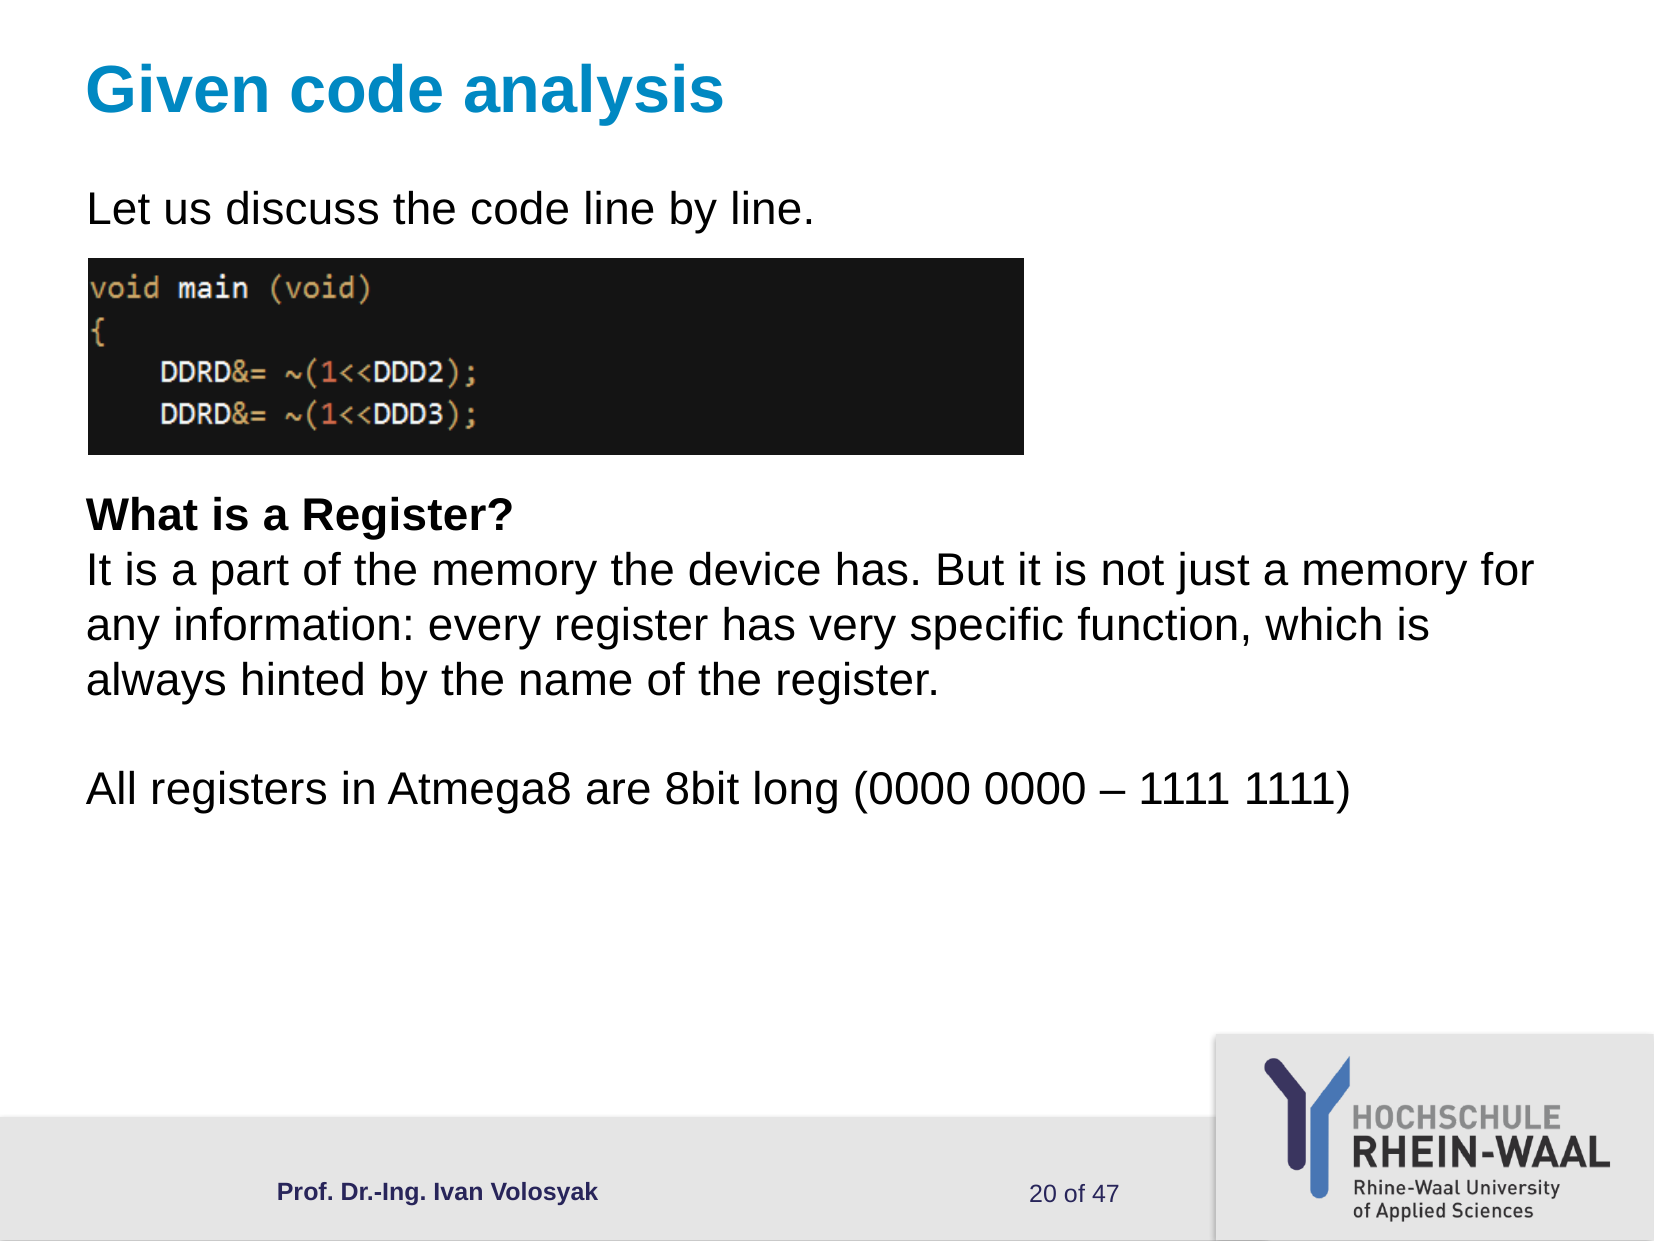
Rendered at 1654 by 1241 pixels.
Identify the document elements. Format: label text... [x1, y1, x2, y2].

picture [88, 257, 1024, 455]
subtitle Let us discuss the code line by line. [86, 178, 1575, 258]
footer Prof. Dr.-Ing. Ivan Volosyak [276, 1147, 990, 1214]
title Given code analysis [85, 0, 1575, 127]
text_box What is a Register? It is a part of the memory the device has. But it is not just a memory for any information: every register has very specific function, which is always hinted by the name of the register. All registers in Atmega8 are 8bit long (0000 0000 – 1111 1111) [85, 484, 1545, 975]
picture [1239, 966, 1633, 1241]
